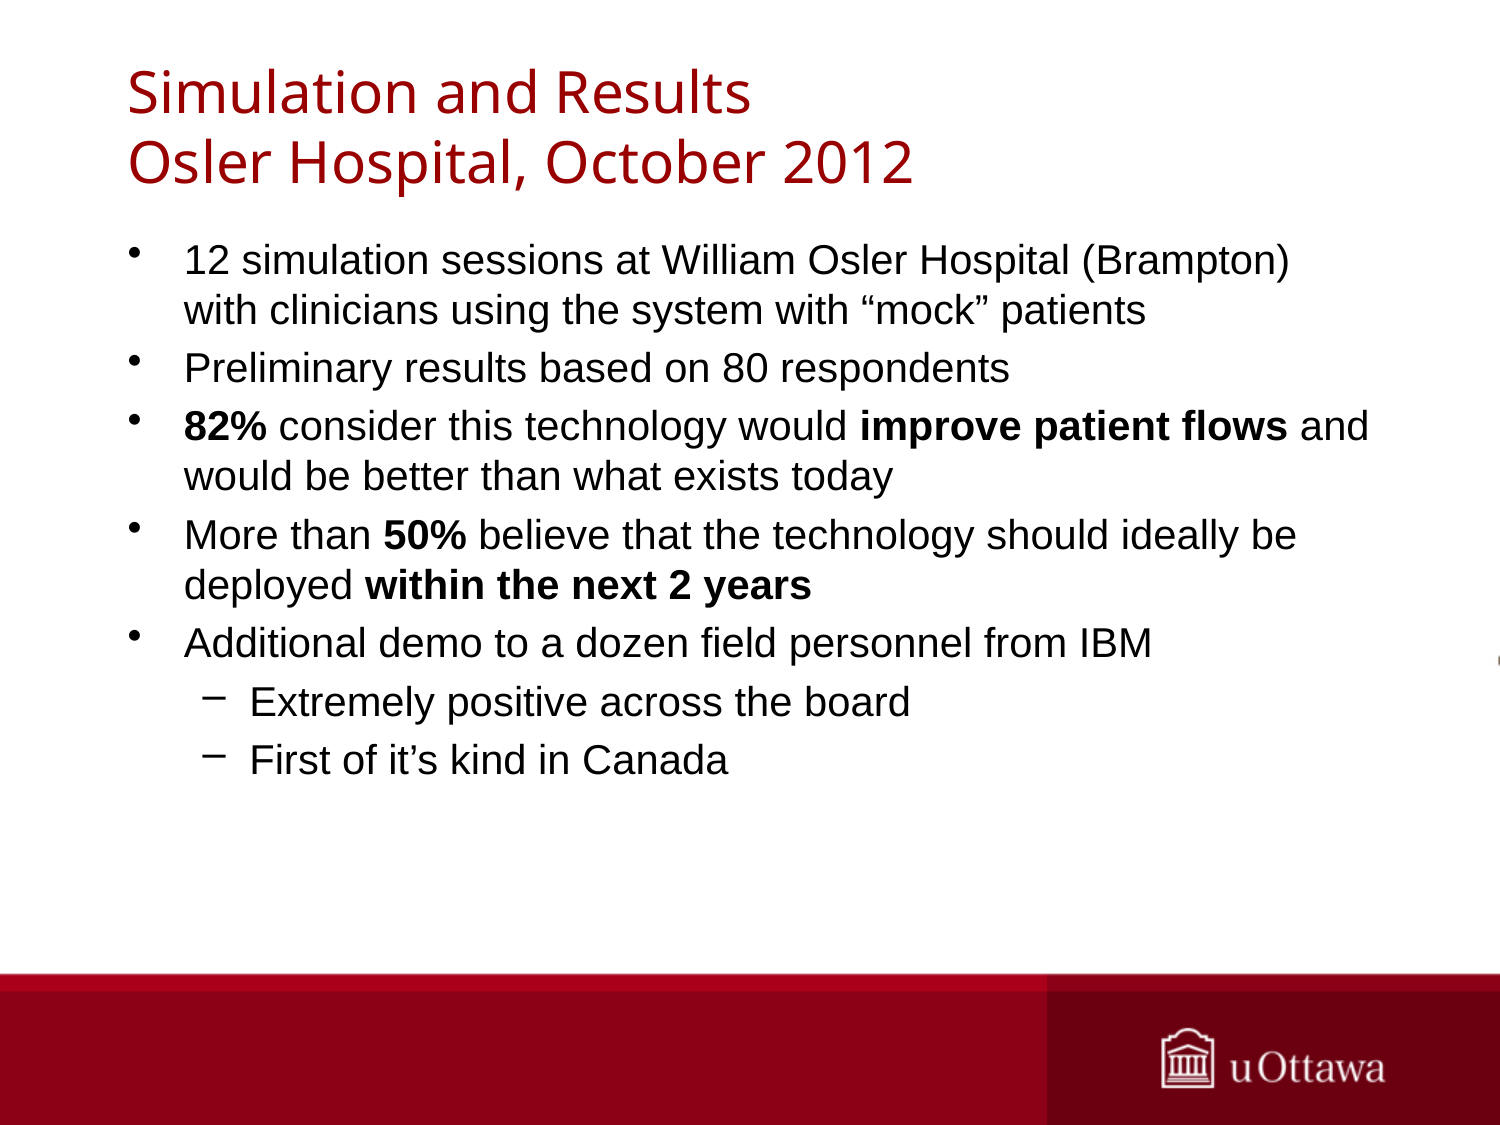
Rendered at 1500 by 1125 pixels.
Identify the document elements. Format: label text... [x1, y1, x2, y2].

footer [478, 987, 1388, 1063]
title Simulation and Results Osler Hospital, October 2012 [112, 62, 1388, 188]
picture [0, 0, 1500, 1125]
list 12 simulation sessions at William Osler Hospital (Brampton) with clinicians using the system with “mock” patients Preliminary results based on 80 respondents 82% consider this technology would improve patient flows and would be better than what exists today More than 50% believe that the technology should ideally be deployed within the next 2 years Additional demo to a dozen field personnel from IBM Extremely positive across the board First of it’s kind in Canada [112, 224, 1388, 926]
